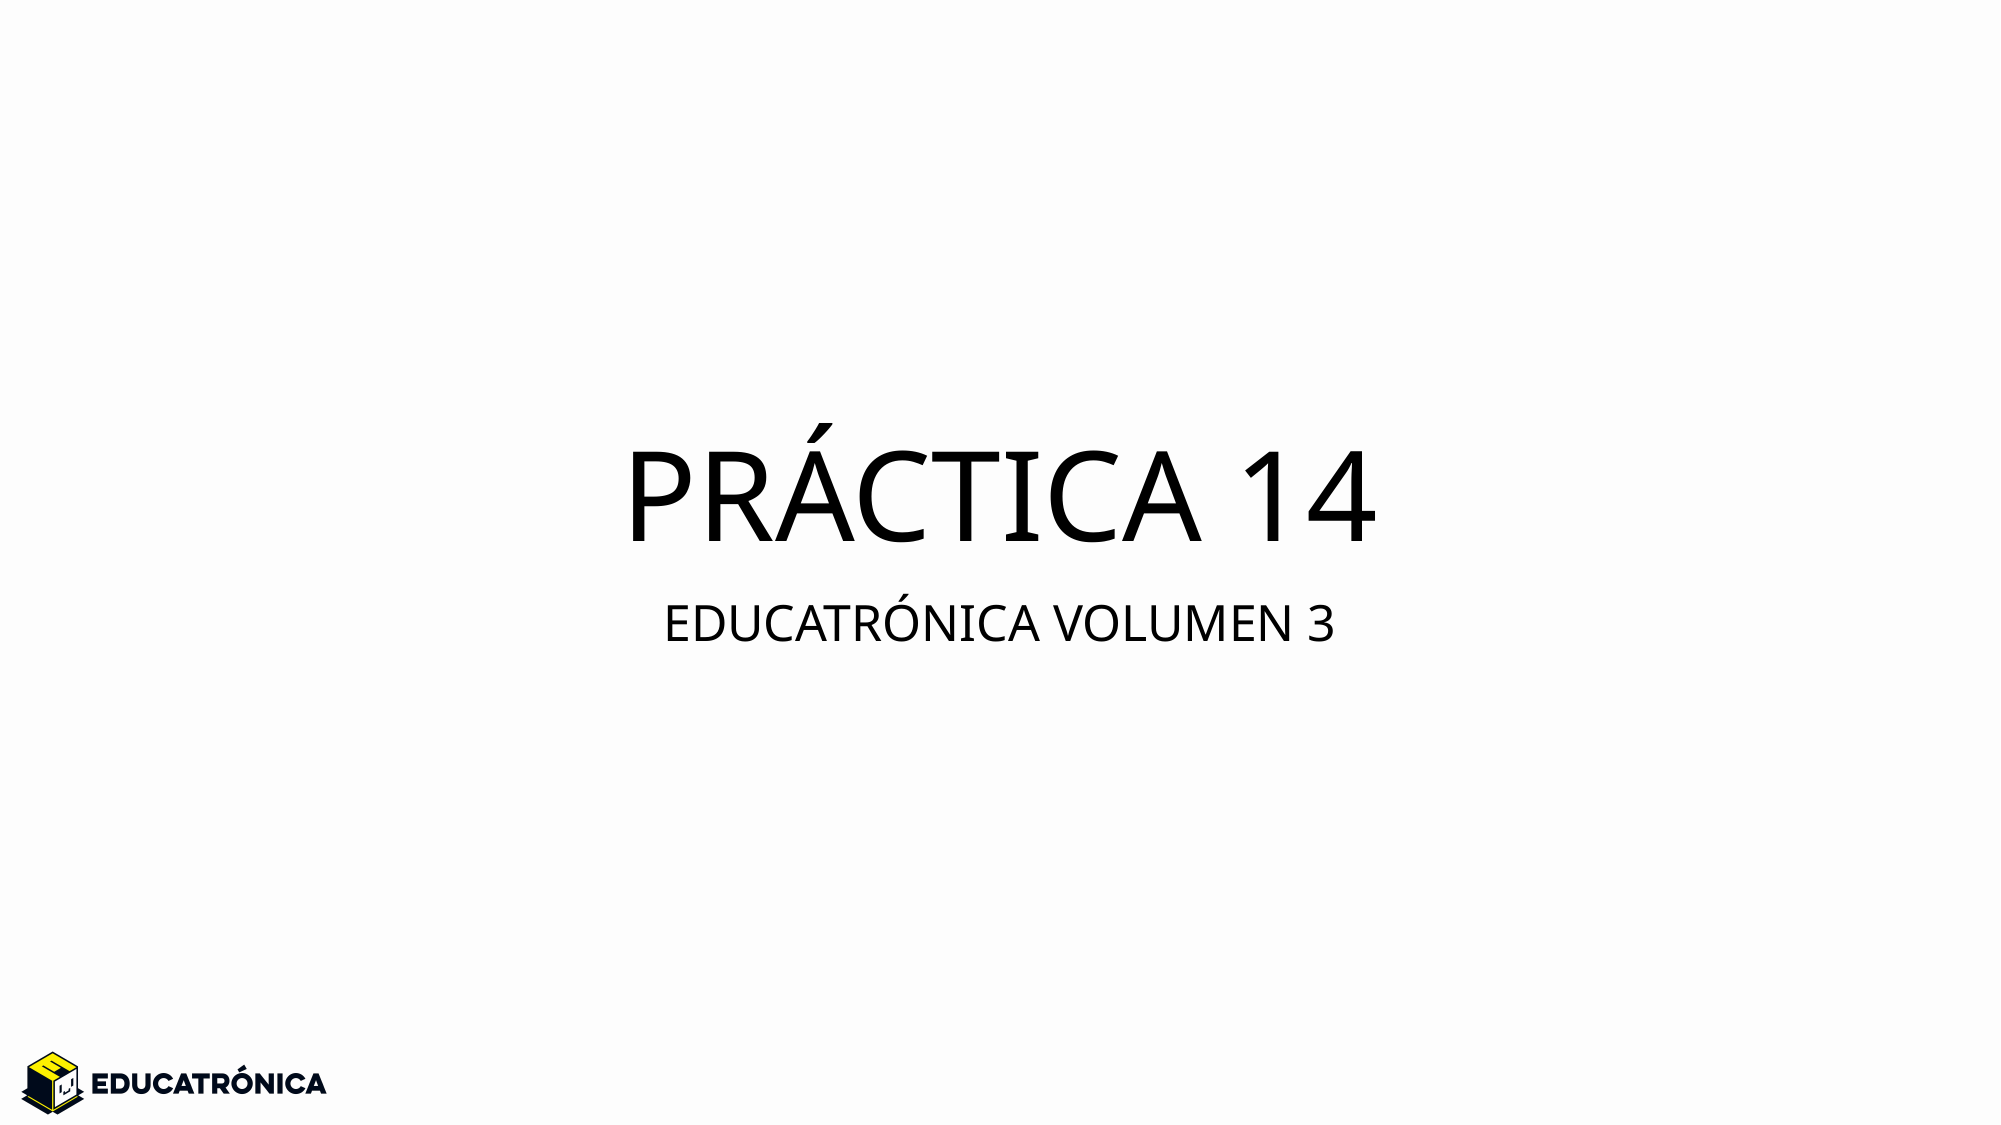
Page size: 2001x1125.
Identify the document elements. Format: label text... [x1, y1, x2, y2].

picture [19, 1048, 330, 1118]
title PRÁCTICA 14 [249, 184, 1750, 576]
subtitle EDUCATRÓNICA VOLUMEN 3 [249, 590, 1750, 863]
